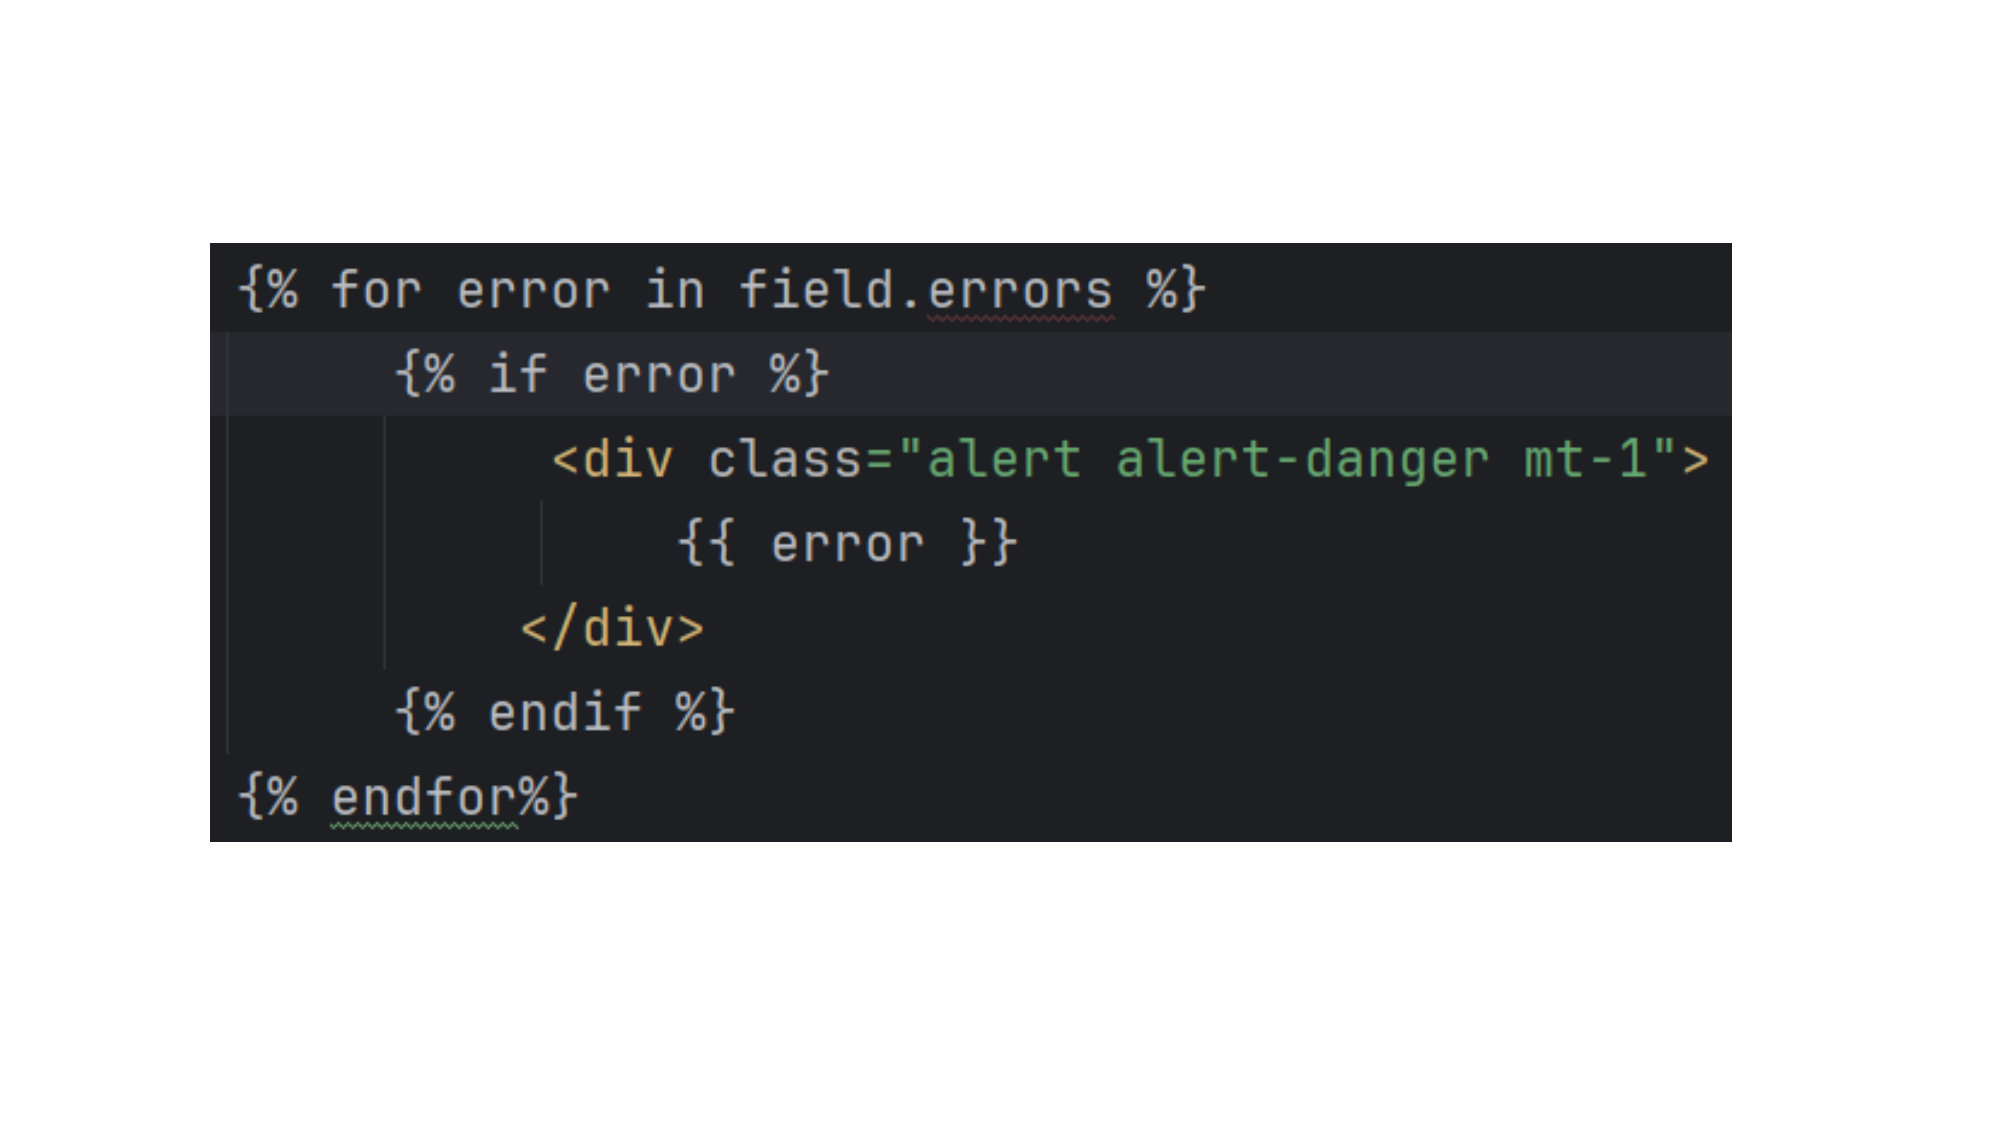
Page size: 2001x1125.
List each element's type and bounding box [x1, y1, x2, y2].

picture [210, 243, 1732, 842]
